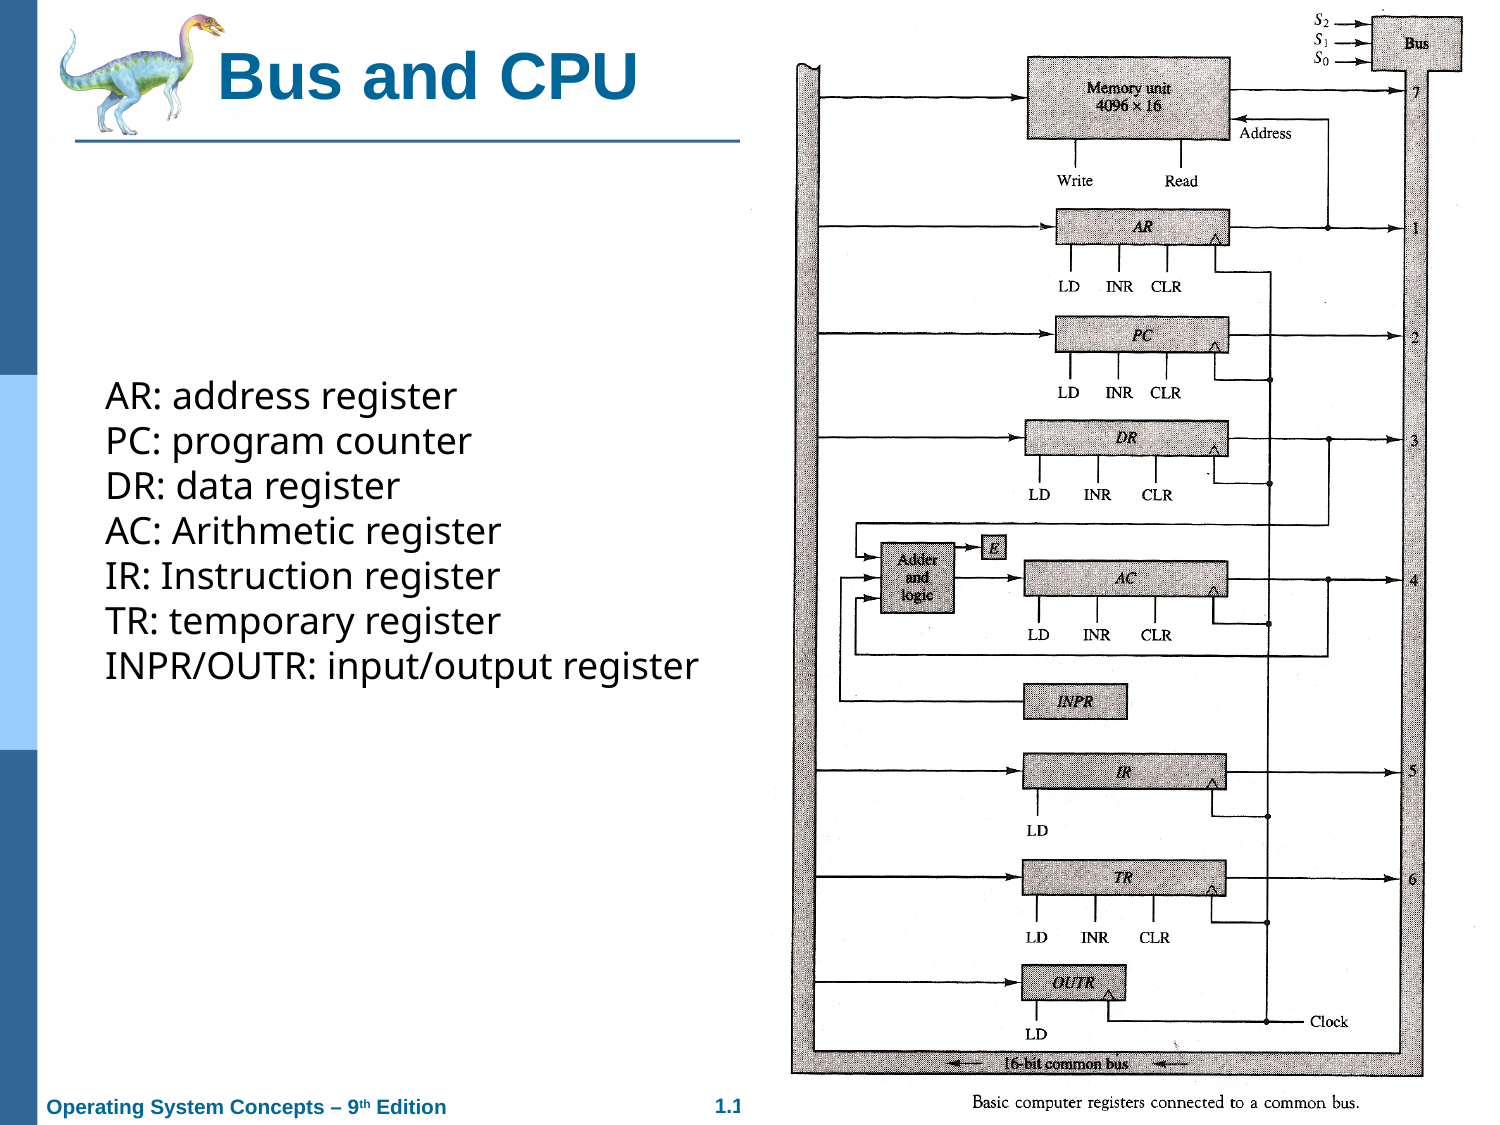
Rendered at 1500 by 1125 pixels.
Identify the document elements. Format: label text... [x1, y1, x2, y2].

picture [46, 0, 243, 149]
text_box AR: address register PC: program counter DR: data register AC: Arithmetic register IR: Instruction register TR: temporary register INPR/OUTR: input/output register [90, 364, 715, 740]
picture [740, 0, 1500, 1125]
text_box Bus and CPU [203, 26, 735, 121]
